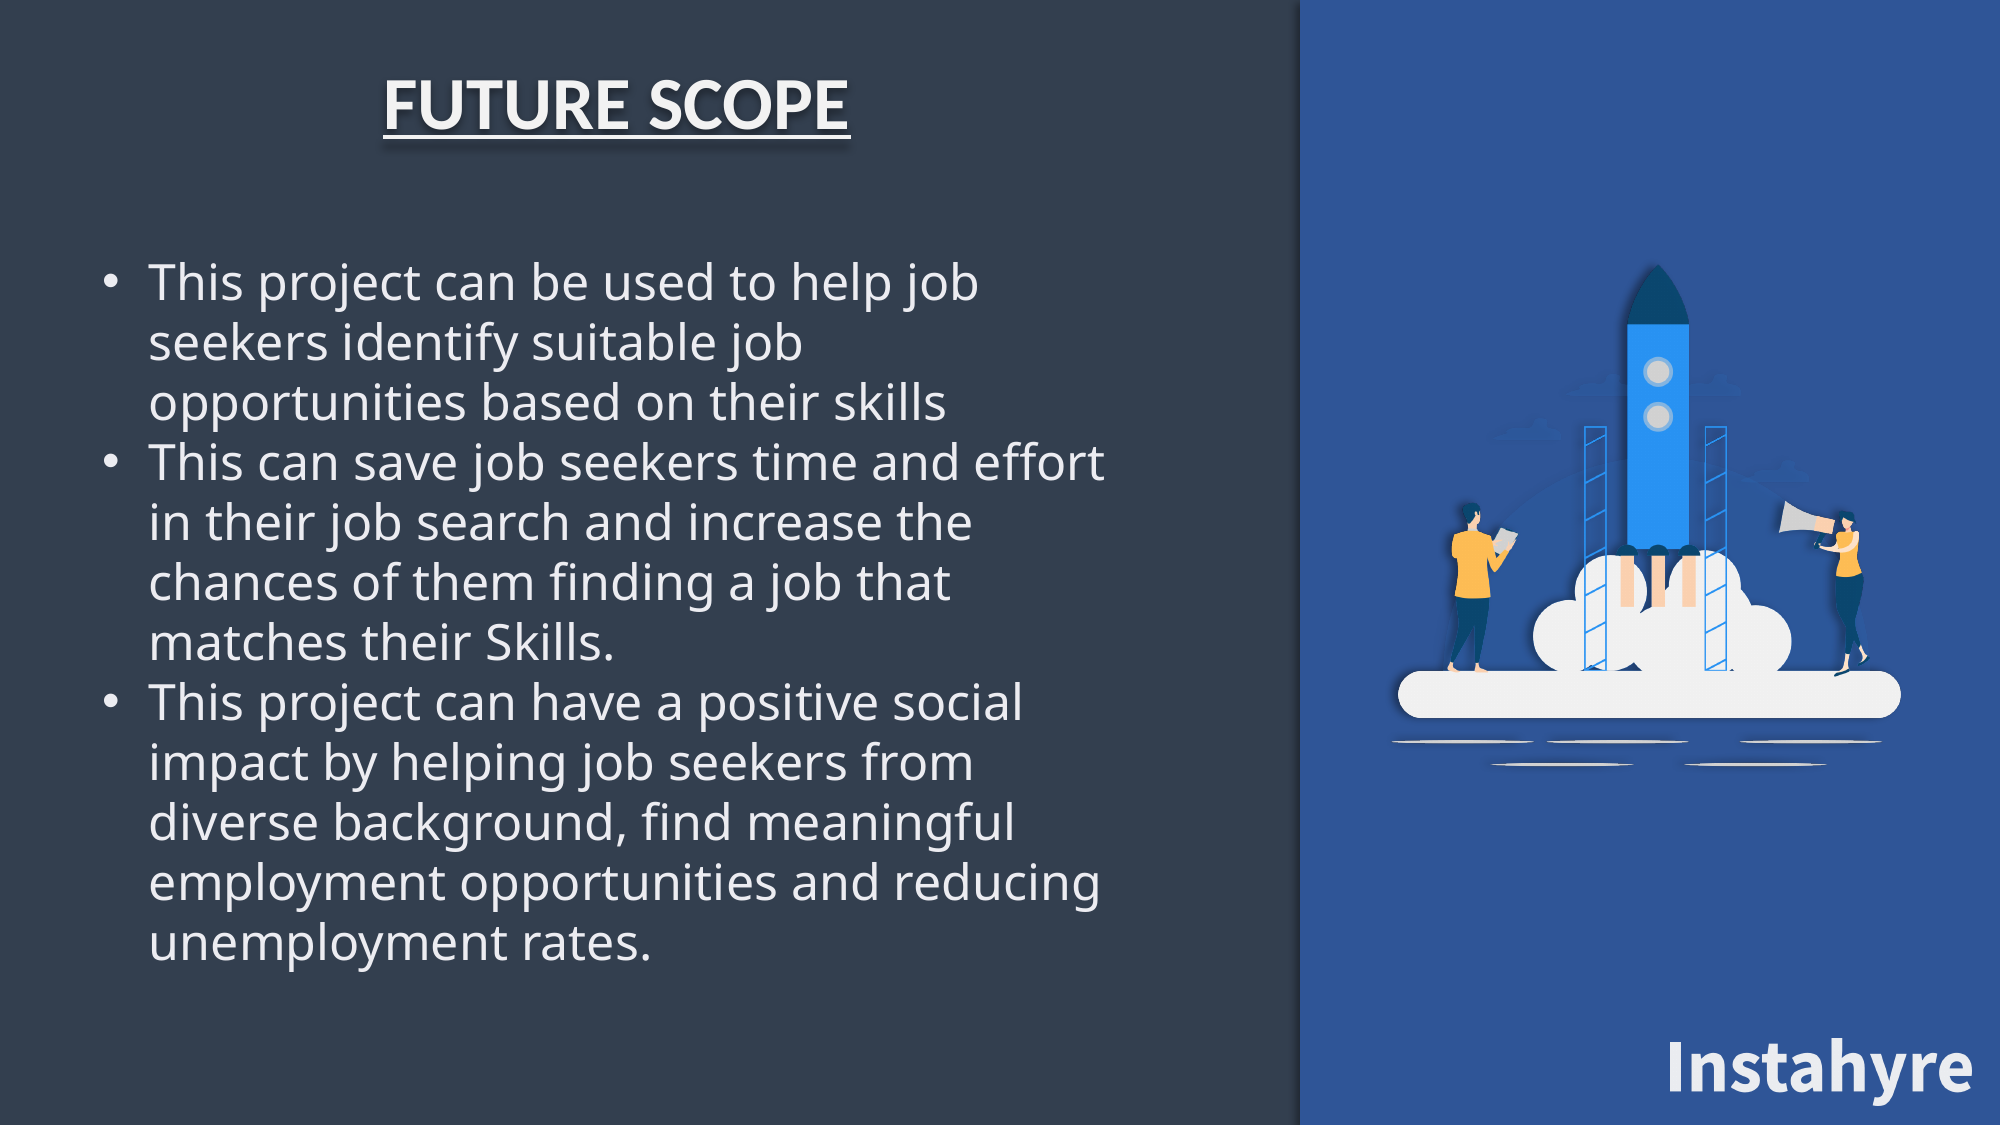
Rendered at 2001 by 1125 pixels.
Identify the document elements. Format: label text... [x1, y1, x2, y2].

text_box This project can be used to help job seekers identify suitable job opportunities based on their skills This can save job seekers time and effort in their job search and increase the chances of them finding a job that matches their Skills. This project can have a positive social impact by helping job seekers from diverse background, find meaningful employment opportunities and reducing unemployment rates. [87, 243, 1147, 978]
picture [1670, 1038, 1972, 1106]
picture [1365, 180, 1936, 804]
text_box [1300, 0, 2000, 1125]
text_box FUTURE SCOPE [289, 46, 944, 164]
